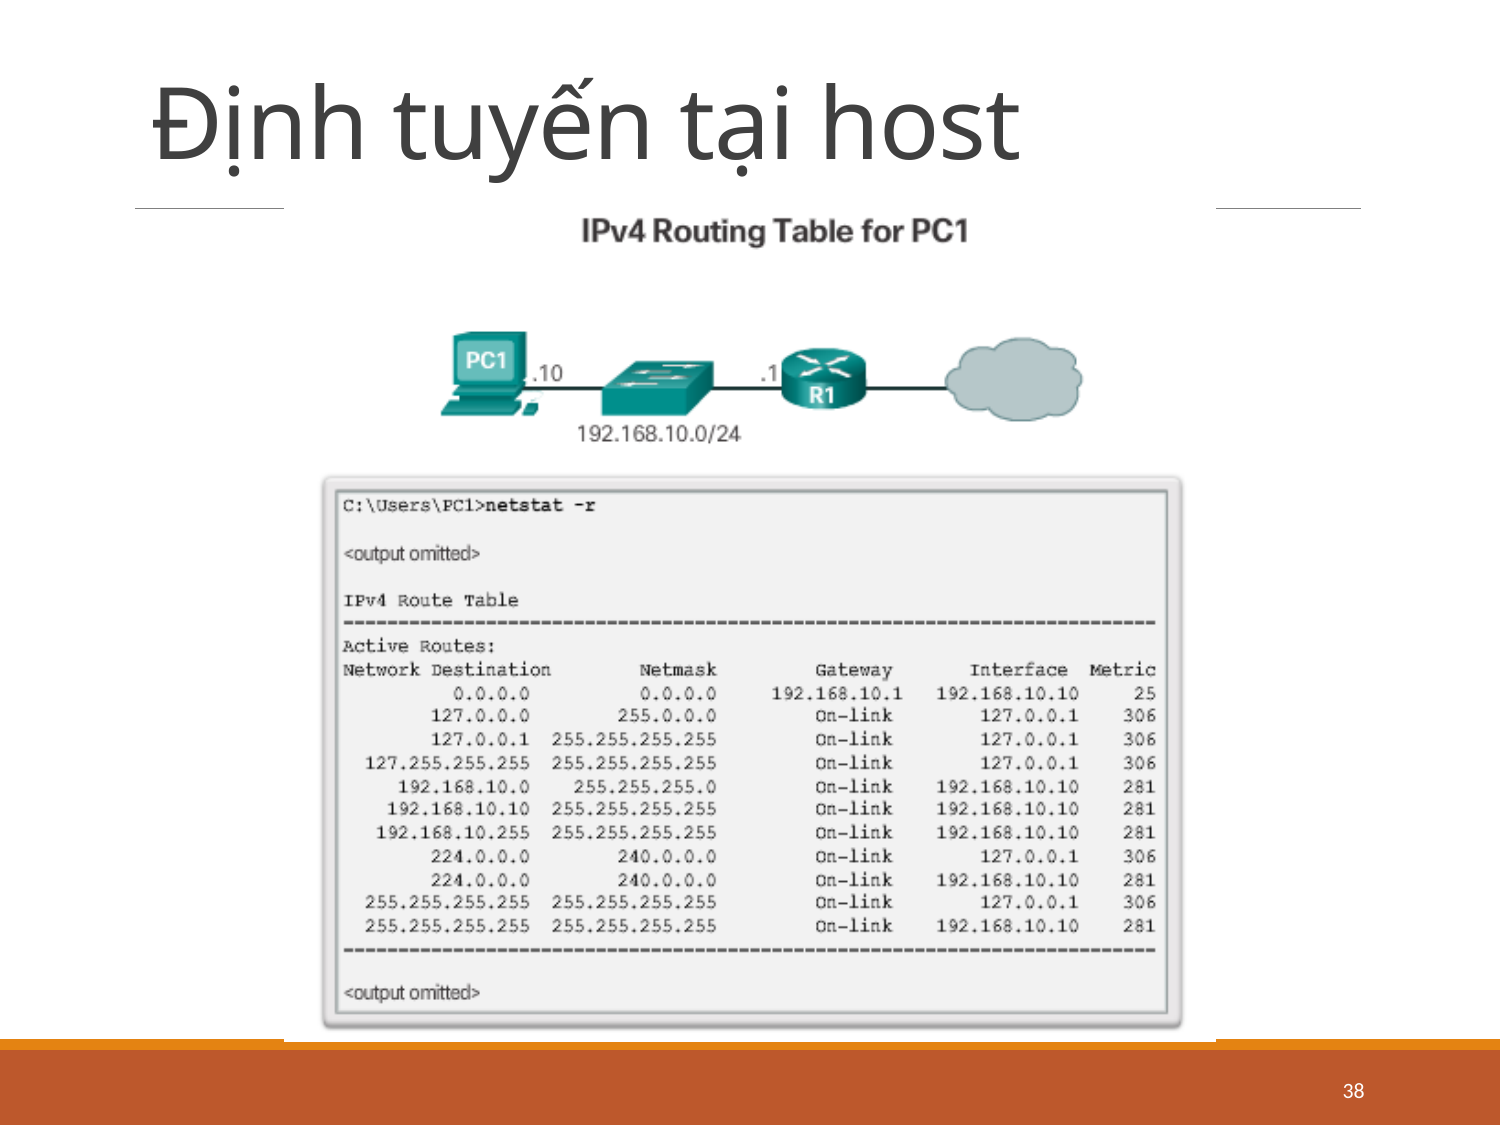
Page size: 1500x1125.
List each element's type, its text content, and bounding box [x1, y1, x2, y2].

picture [284, 204, 1216, 1043]
slide_number 38 [1218, 1059, 1380, 1120]
title Định tuyến tại host [135, 47, 1373, 188]
